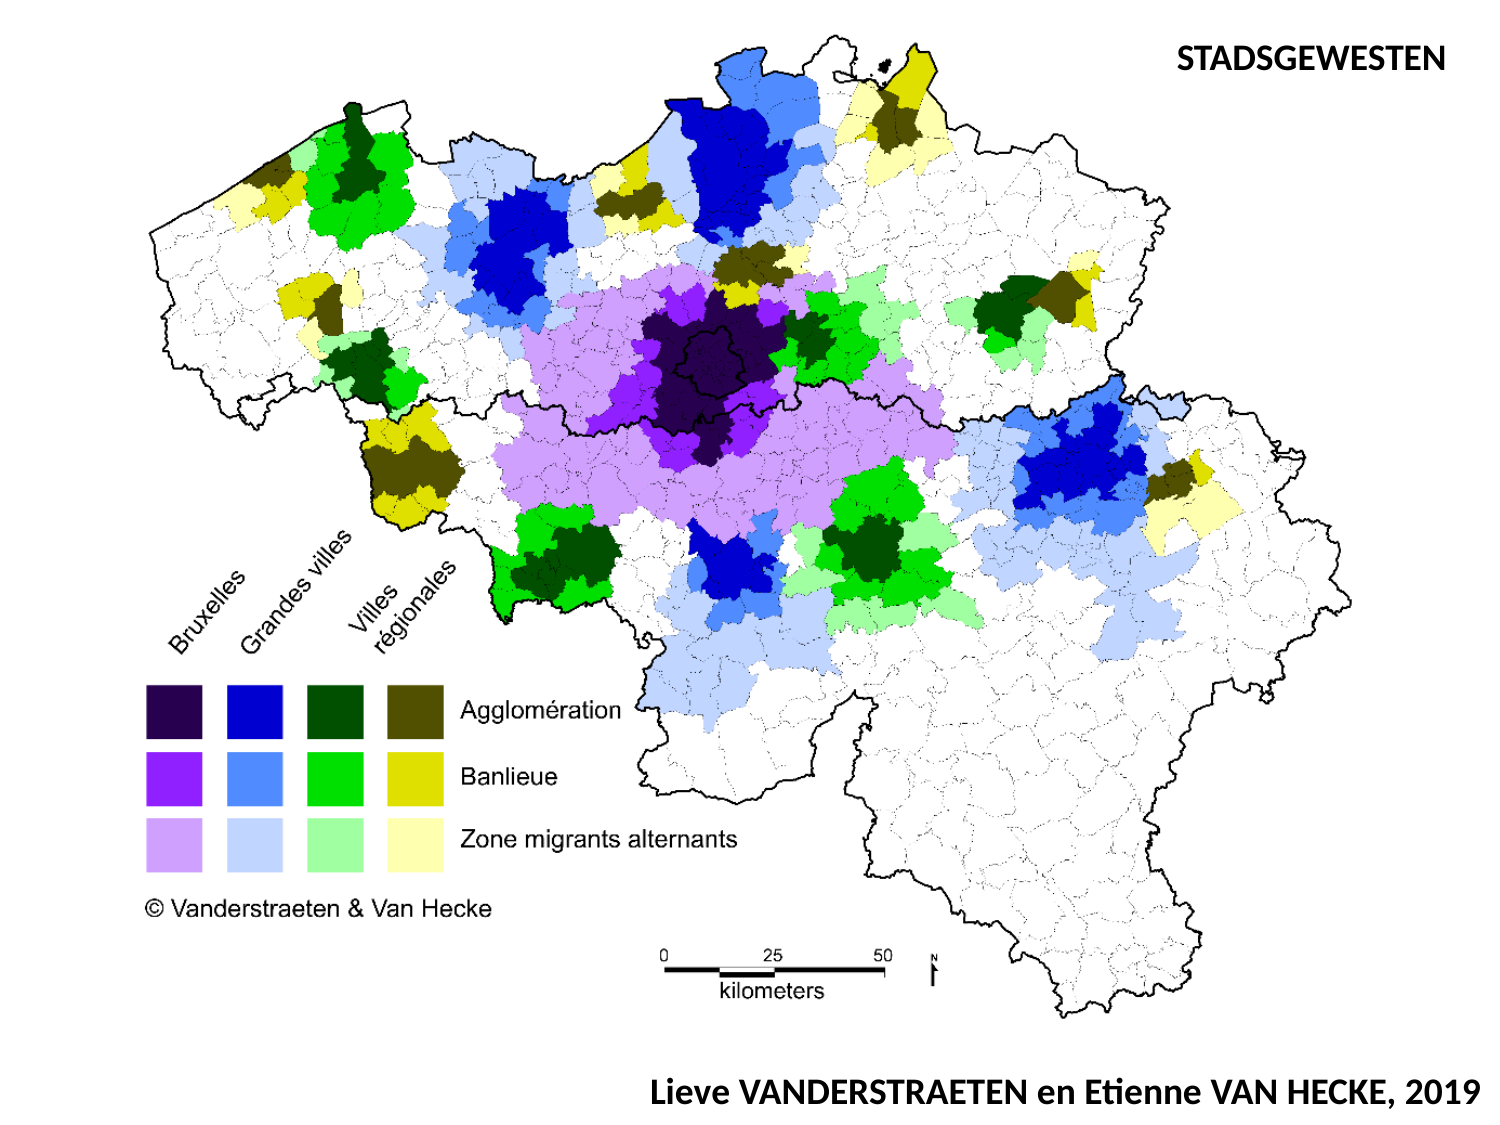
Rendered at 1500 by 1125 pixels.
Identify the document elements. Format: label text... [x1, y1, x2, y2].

text_box Lieve VANDERSTRAETEN en Etienne VAN HECKE, 2019 [635, 1068, 1497, 1120]
picture [0, 0, 1500, 1061]
